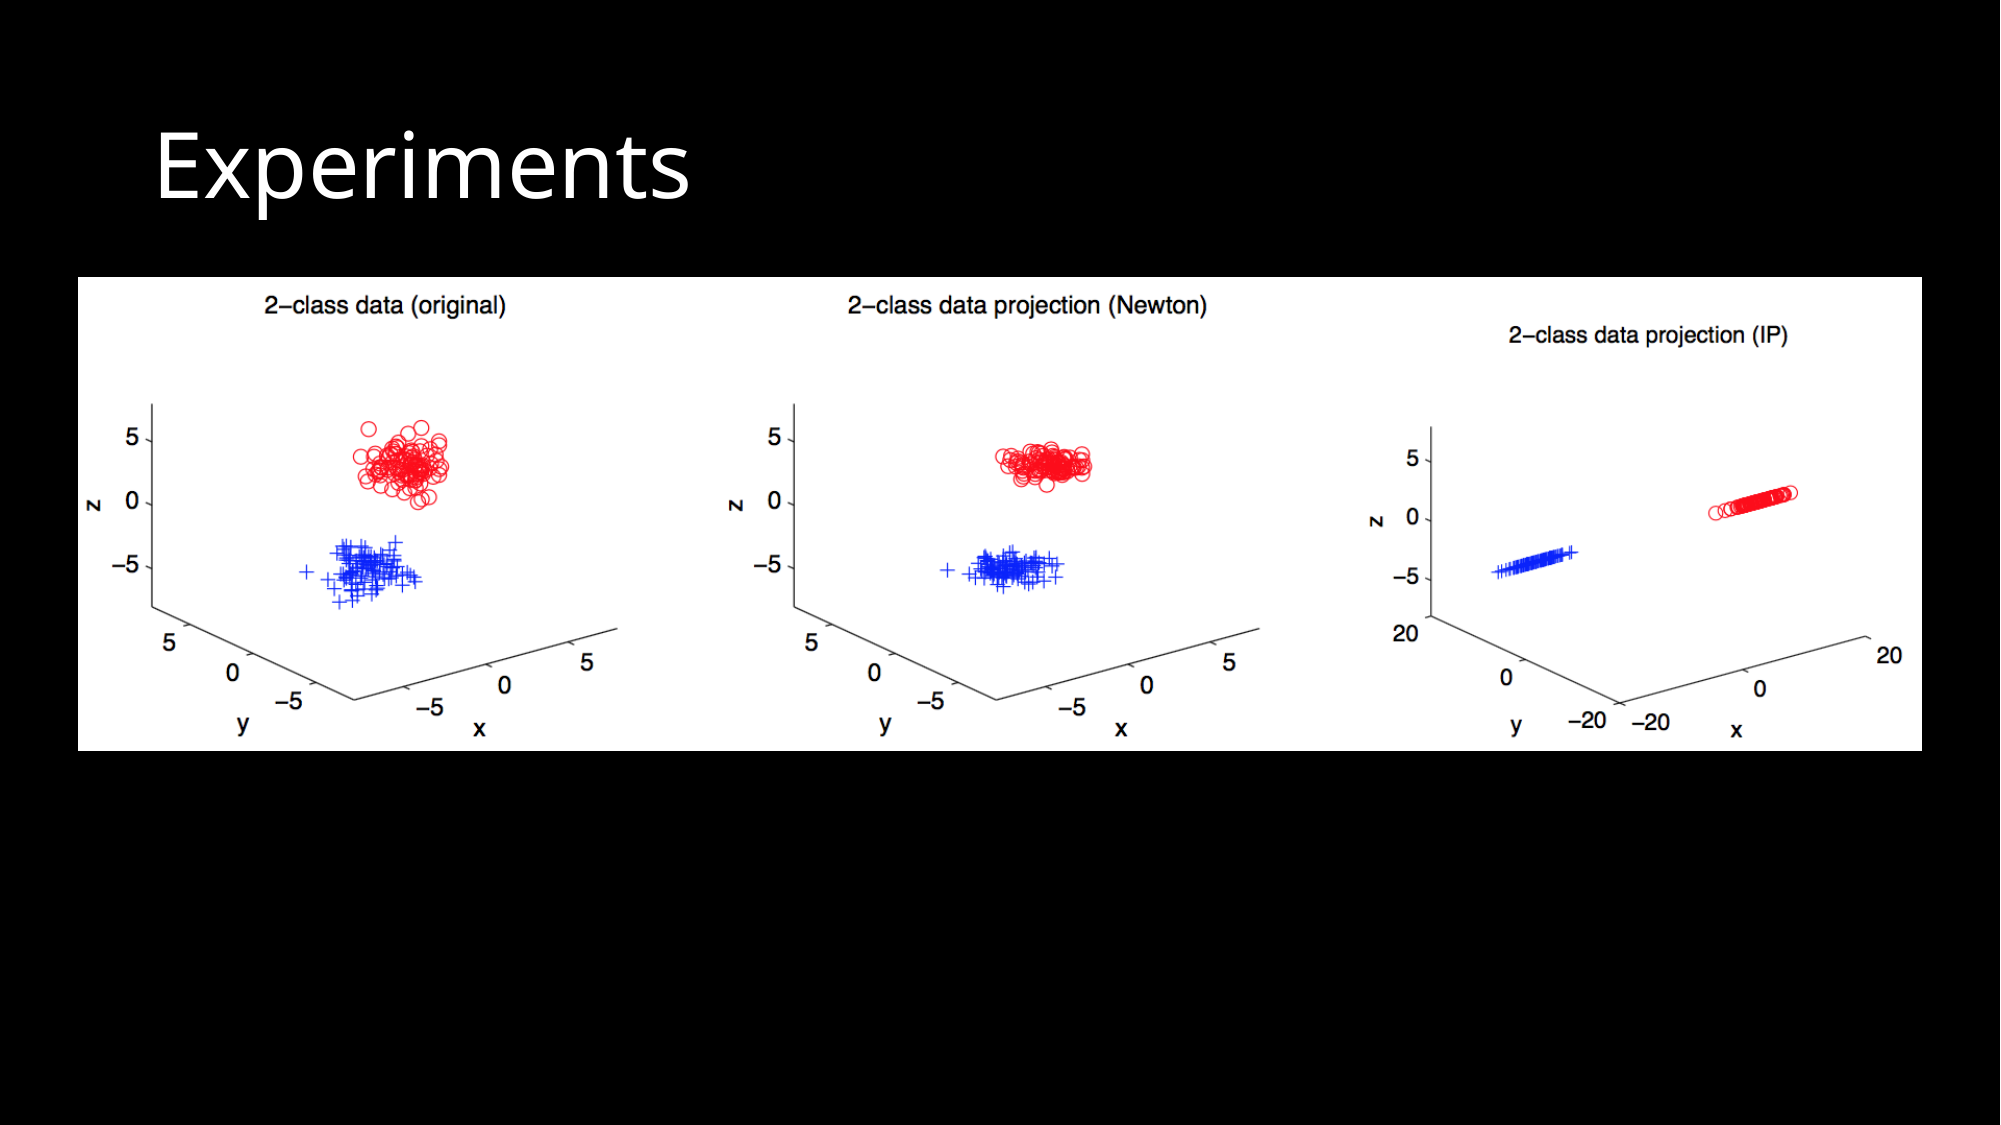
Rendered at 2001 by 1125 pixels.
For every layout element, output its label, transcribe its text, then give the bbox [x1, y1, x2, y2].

title Experiments [137, 59, 1863, 277]
picture [78, 277, 1922, 751]
